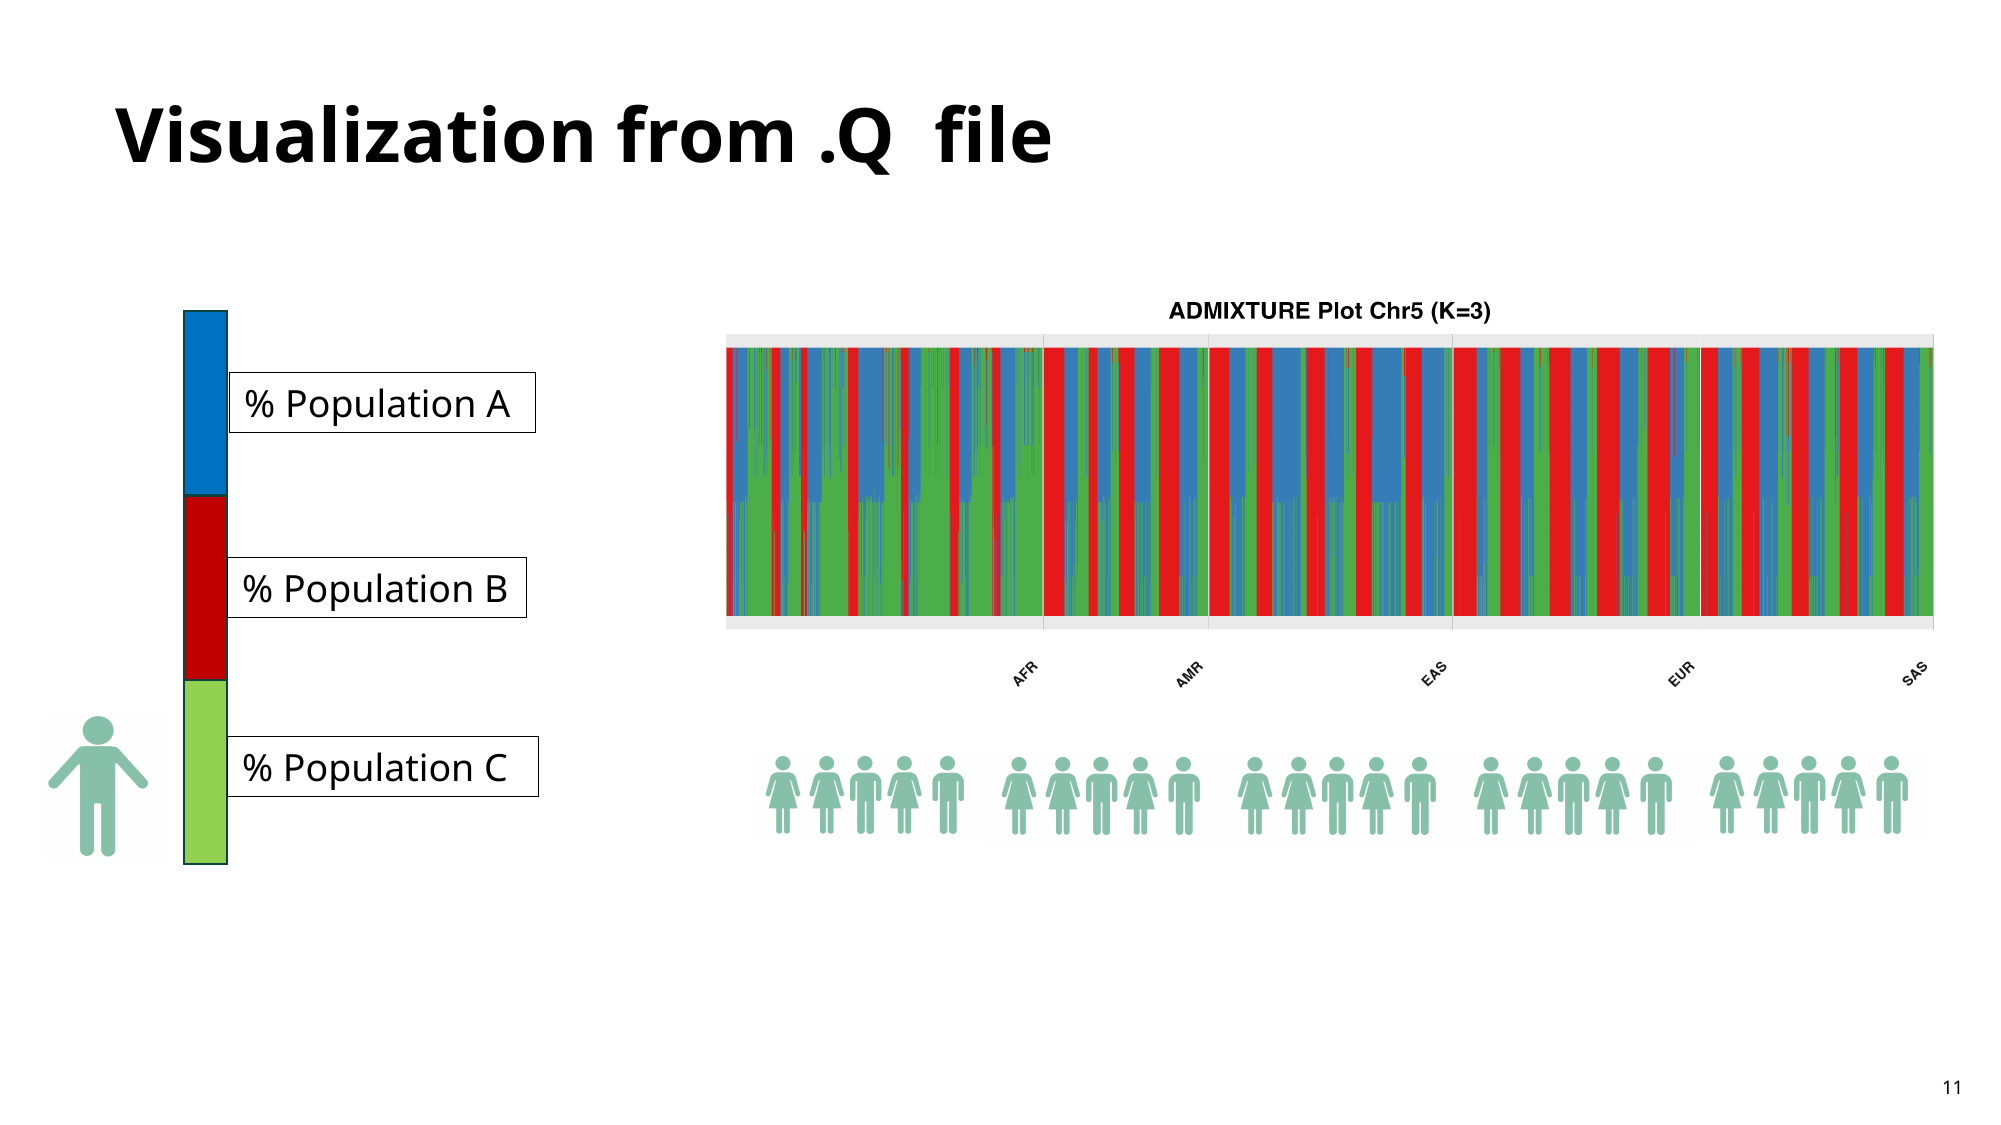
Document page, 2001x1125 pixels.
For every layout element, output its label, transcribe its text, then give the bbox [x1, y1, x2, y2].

text_box % Population A [229, 372, 536, 433]
text_box [183, 494, 228, 681]
text_box [183, 310, 228, 494]
text_box % Population C [227, 736, 539, 797]
slide_number 11 [1908, 1058, 1979, 1119]
picture [750, 748, 1932, 846]
text_box [183, 681, 228, 865]
text_box % Population B [227, 557, 527, 618]
picture [711, 292, 1943, 698]
title Visualization from .Q file [100, 90, 1849, 276]
picture [29, 681, 171, 862]
